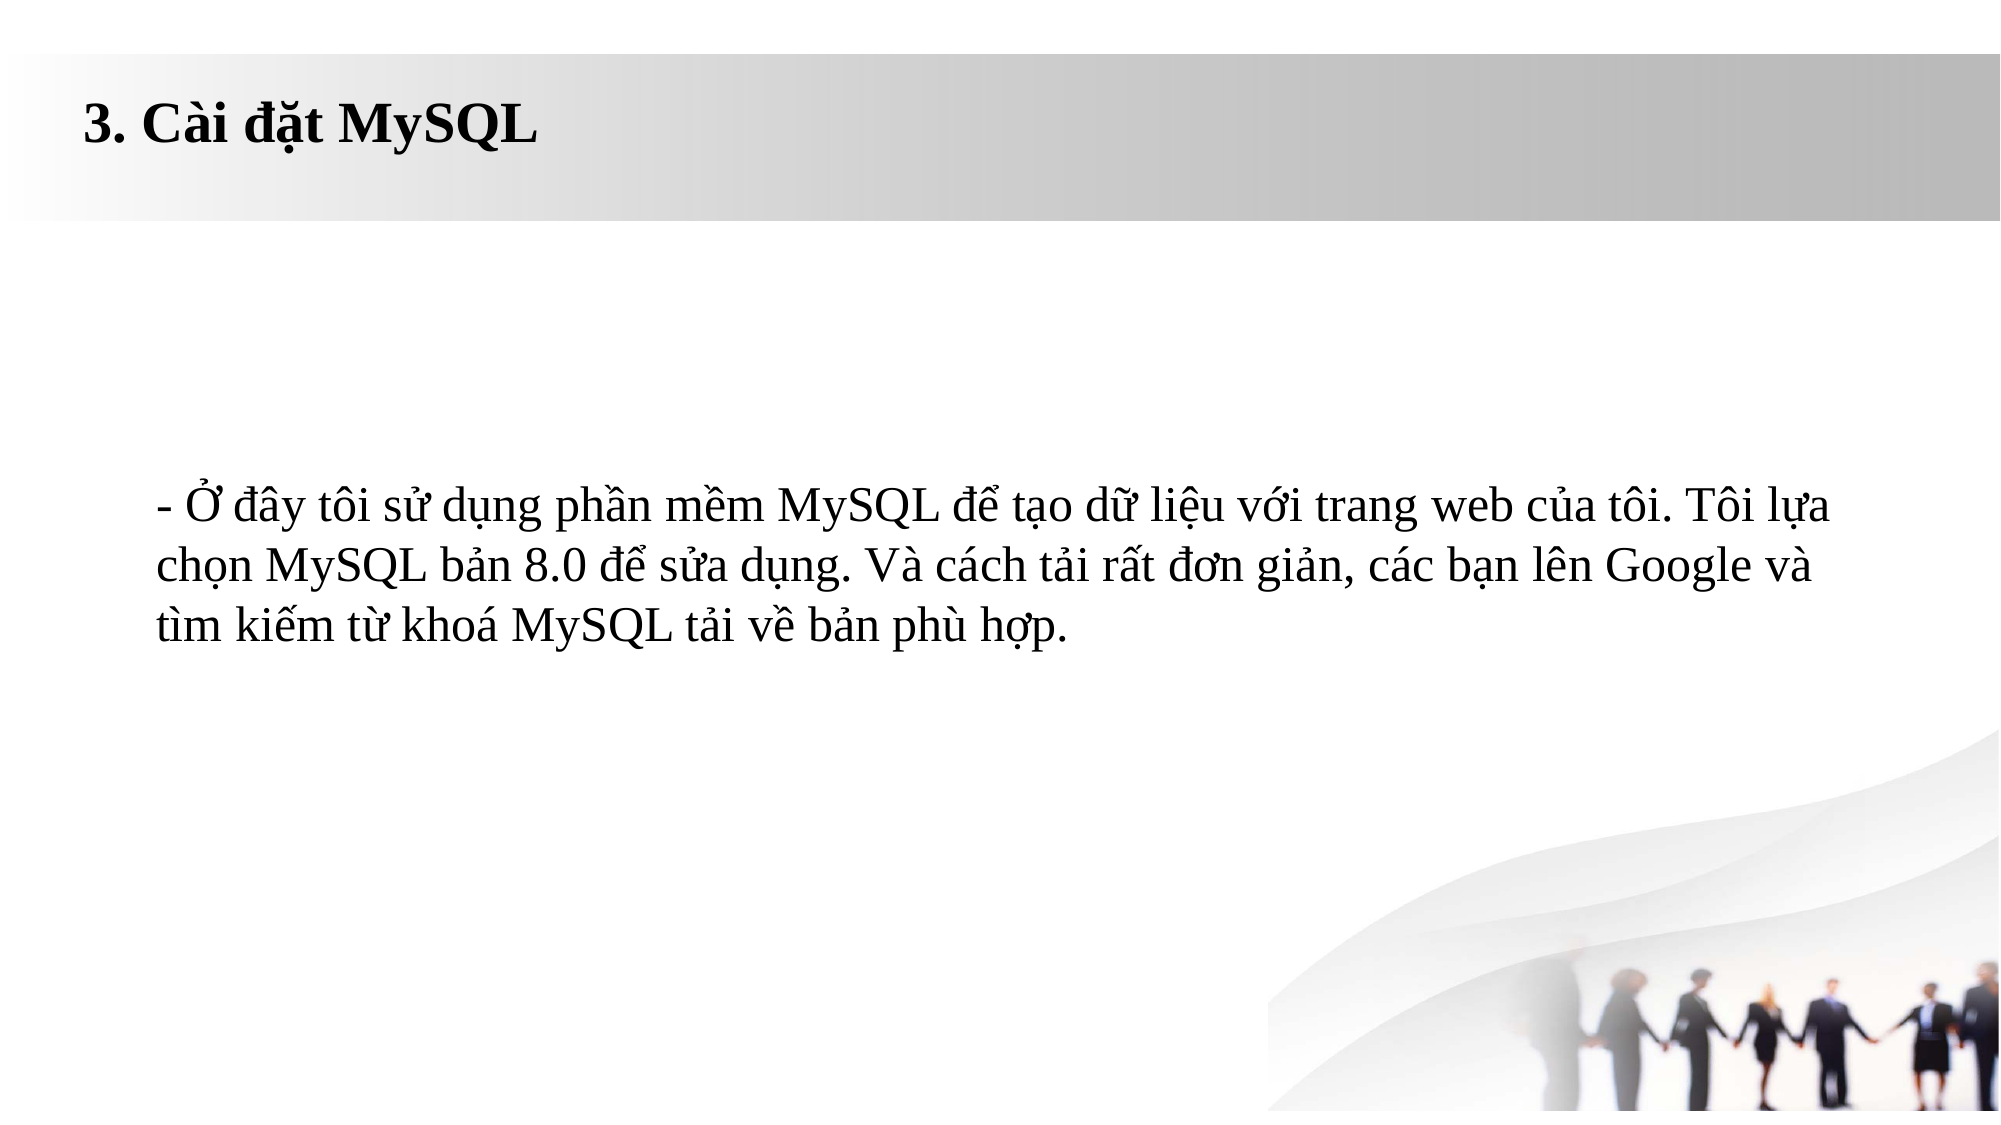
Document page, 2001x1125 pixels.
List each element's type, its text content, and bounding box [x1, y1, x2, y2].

text_box - Ở đây tôi sử dụng phần mềm MySQL để tạo dữ liệu với trang web của tôi. Tôi lựa chọn MySQL bản 8.0 để sửa dụng. Và cách tải rất đơn giản, các bạn lên Google và tìm kiếm từ khoá MySQL tải về bản phù hợp. [141, 464, 1859, 659]
picture [1268, 728, 1999, 1111]
text_box 3. Cài đặt MySQL [68, 76, 735, 162]
